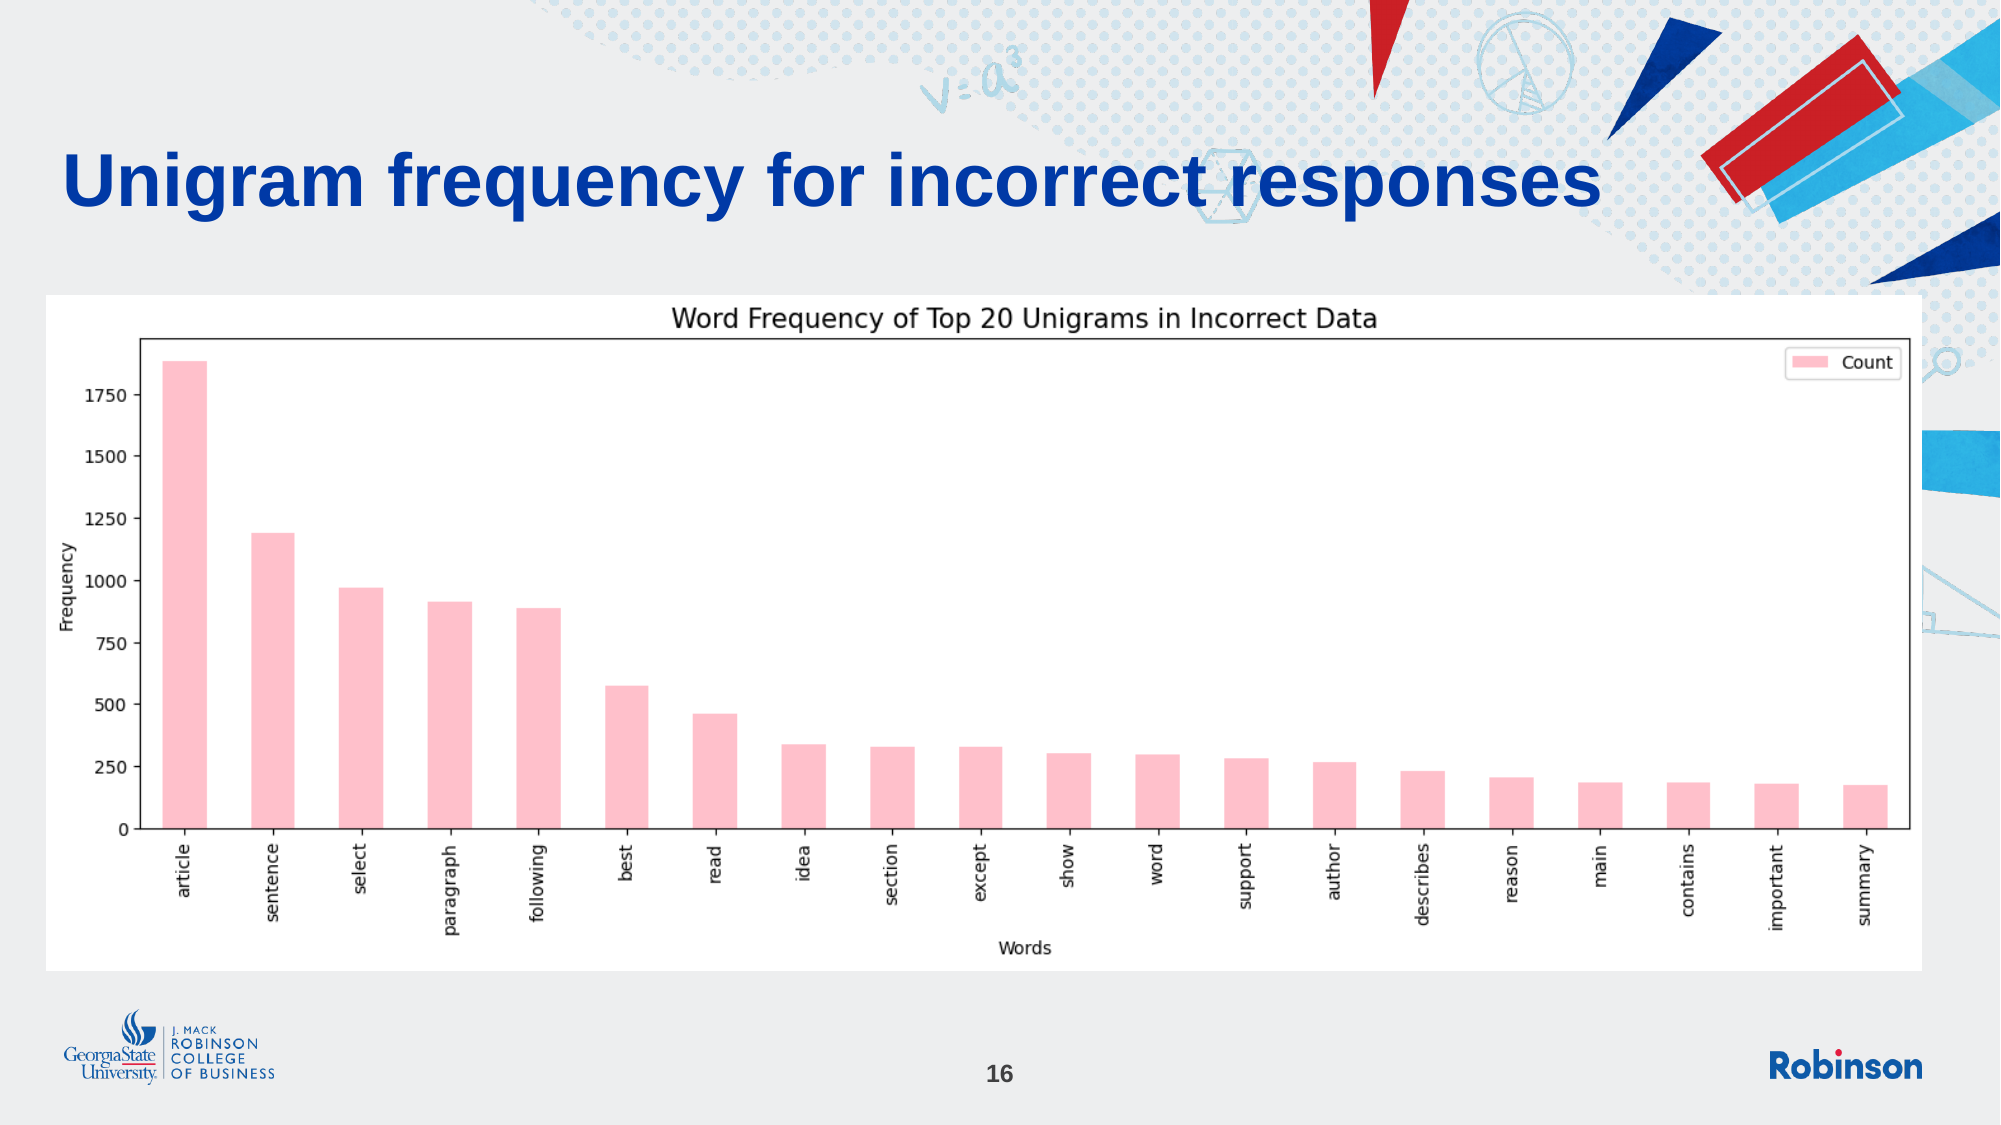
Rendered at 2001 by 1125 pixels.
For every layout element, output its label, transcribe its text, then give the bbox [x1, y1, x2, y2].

slide_number 16 [774, 1042, 1225, 1103]
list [46, 295, 1922, 971]
title Unigram frequency for incorrect responses [62, 141, 1938, 223]
picture [0, 0, 2000, 1125]
